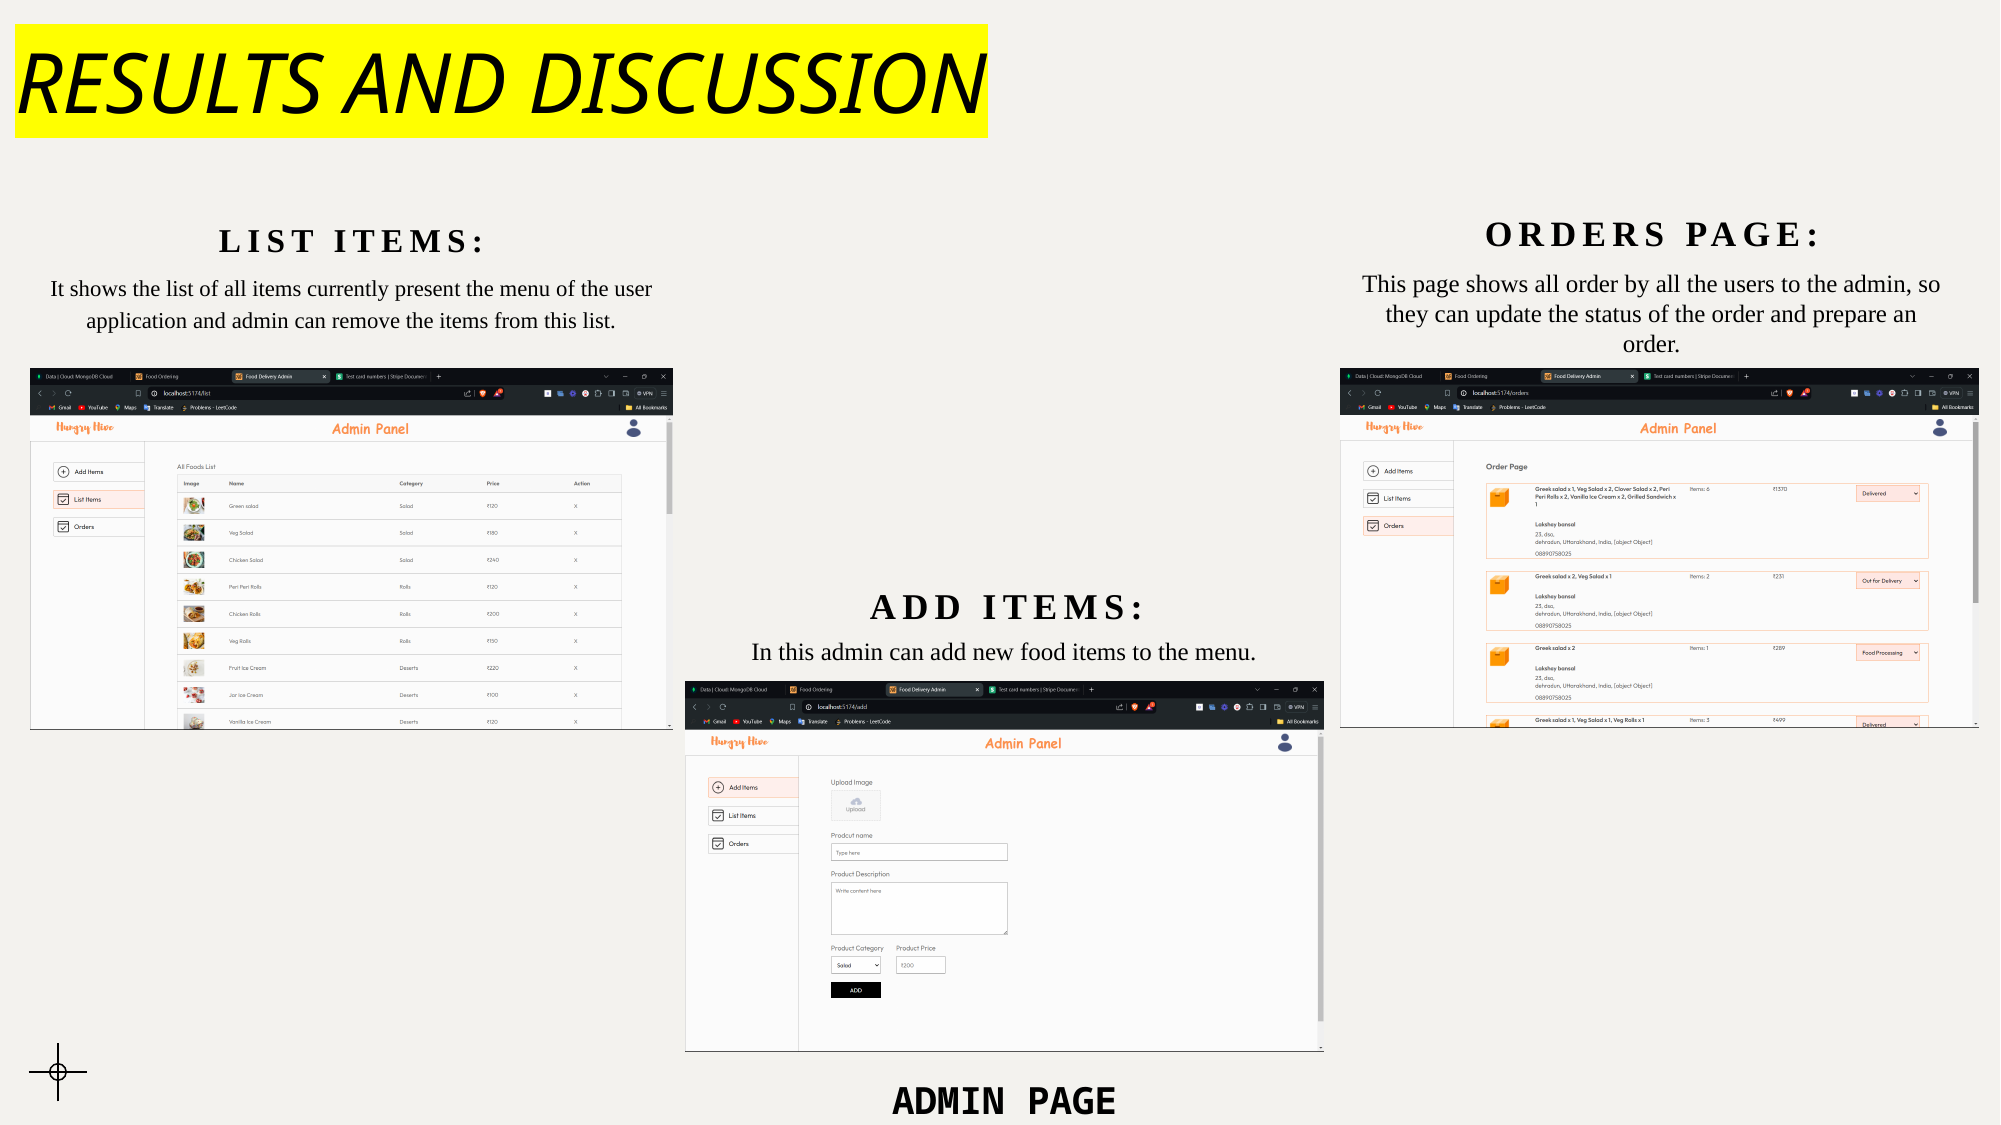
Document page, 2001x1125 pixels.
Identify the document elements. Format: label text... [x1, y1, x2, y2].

picture [685, 681, 1324, 1052]
title RESULTS AND DISCUSSION [0, 0, 1074, 138]
text_box [1482, 354, 2000, 508]
list List Items: [30, 191, 673, 260]
text_box Orders Page: [1340, 194, 1963, 260]
picture [1340, 368, 1979, 728]
list Add Items: [689, 553, 1324, 622]
list In this admin can add new food items to the menu. [685, 622, 1324, 681]
text_box ADMIN PAGE [30, 1069, 1979, 1125]
picture [30, 368, 673, 730]
list It shows the list of all items currently present the menu of the user application and admin can remove the items from this list. [30, 260, 673, 366]
text_box This page shows all order by all the users to the admin, so they can update the status of the order and prepare an order. [1340, 260, 1963, 366]
